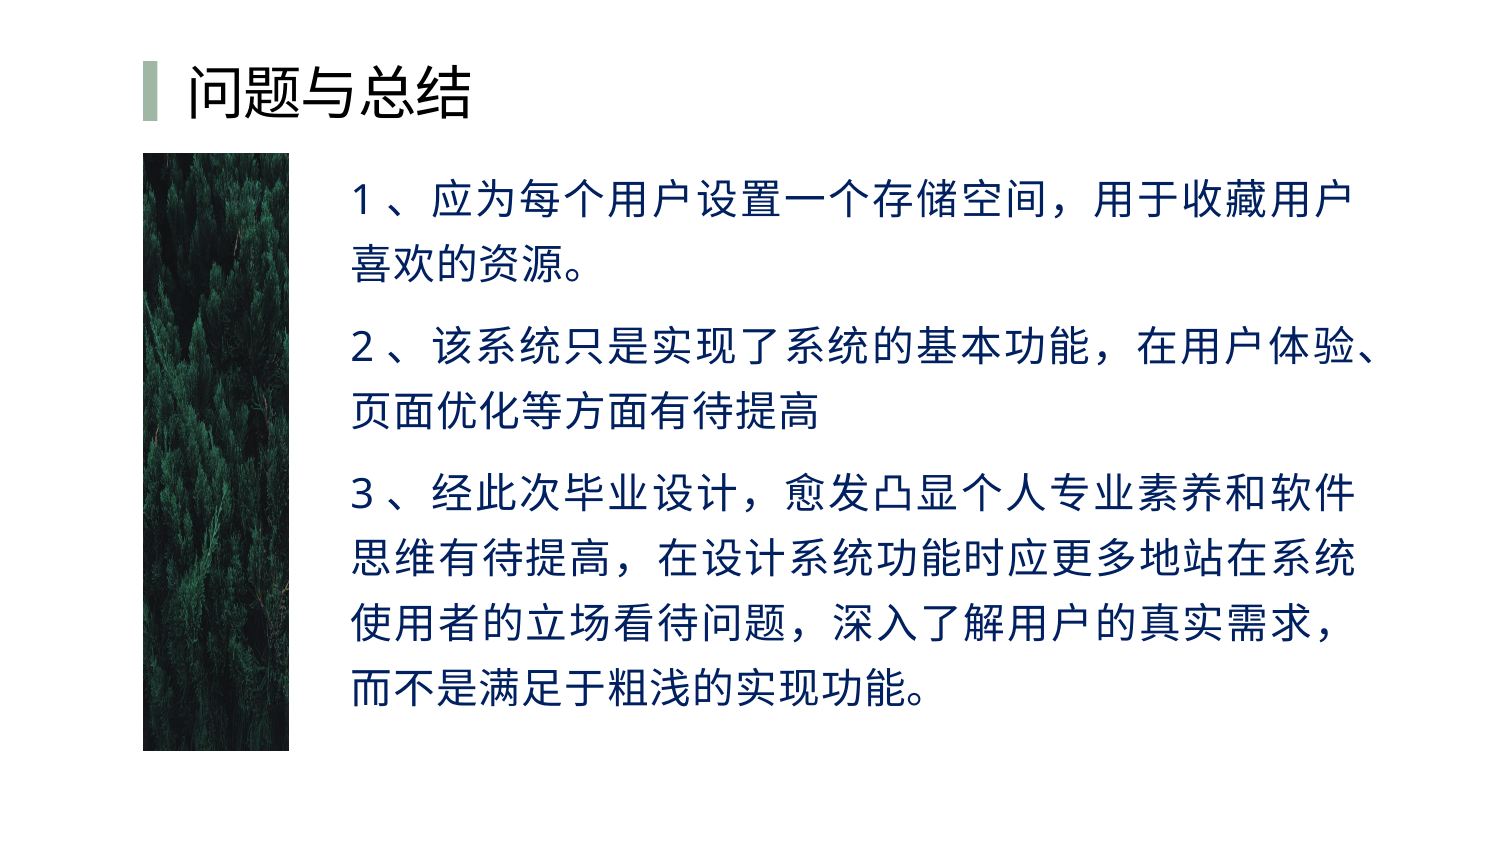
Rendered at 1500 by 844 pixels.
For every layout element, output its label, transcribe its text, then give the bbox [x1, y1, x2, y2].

text_box [142, 60, 159, 121]
text_box 1、应为每个用户设置一个存储空间，用于收藏用户喜欢的资源。 2、该系统只是实现了系统的基本功能，在用户体验、页面优化等方面有待提高 3、经此次毕业设计，愈发凸显个人专业素养和软件思维有待提高，在设计系统功能时应更多地站在系统使用者的立场看待问题，深入了解用户的真实需求，而不是满足于粗浅的实现功能。 [341, 153, 1367, 751]
text_box 问题与总结 [177, 52, 539, 130]
picture [143, 153, 289, 751]
